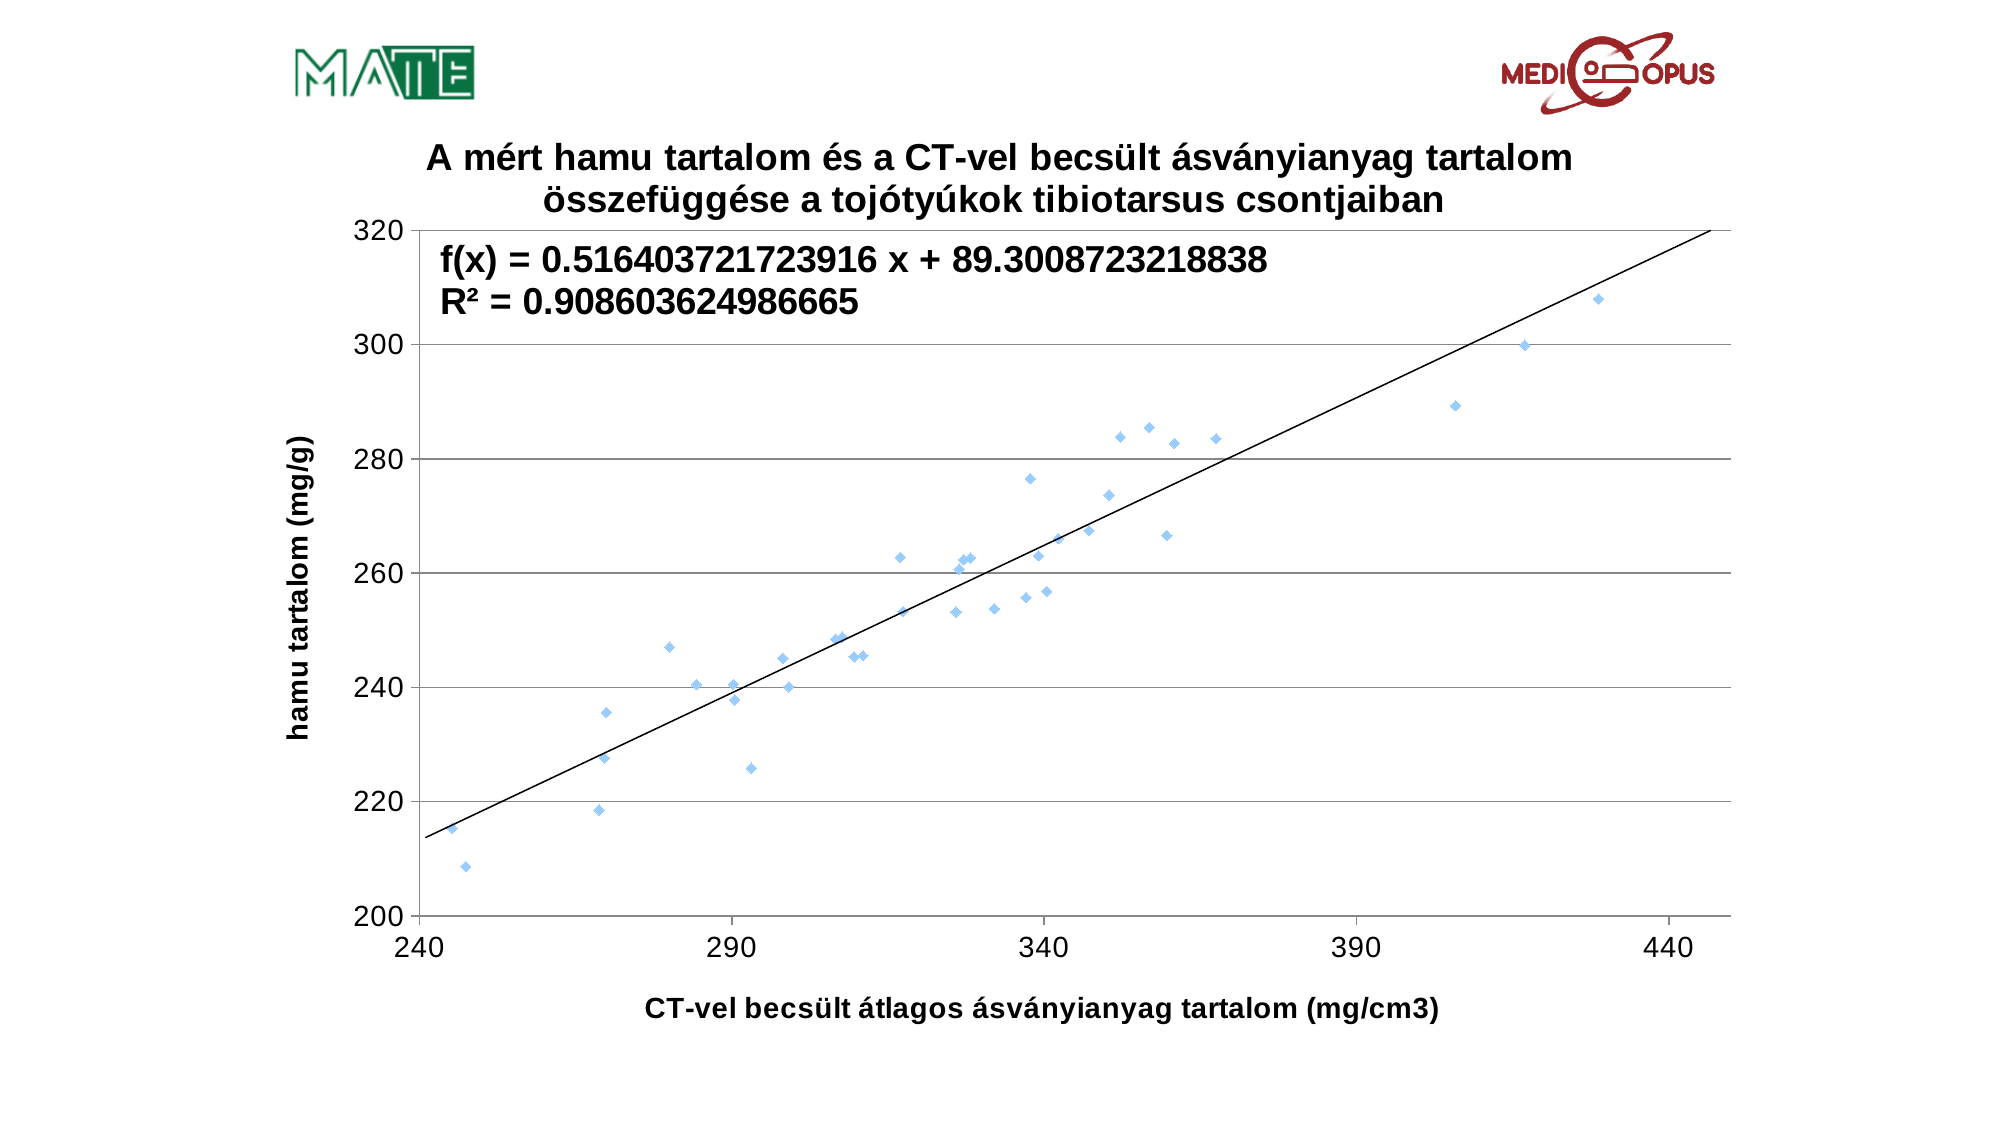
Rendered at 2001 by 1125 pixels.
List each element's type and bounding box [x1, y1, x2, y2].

chart [236, 96, 1763, 1094]
text_box [281, 27, 1719, 119]
